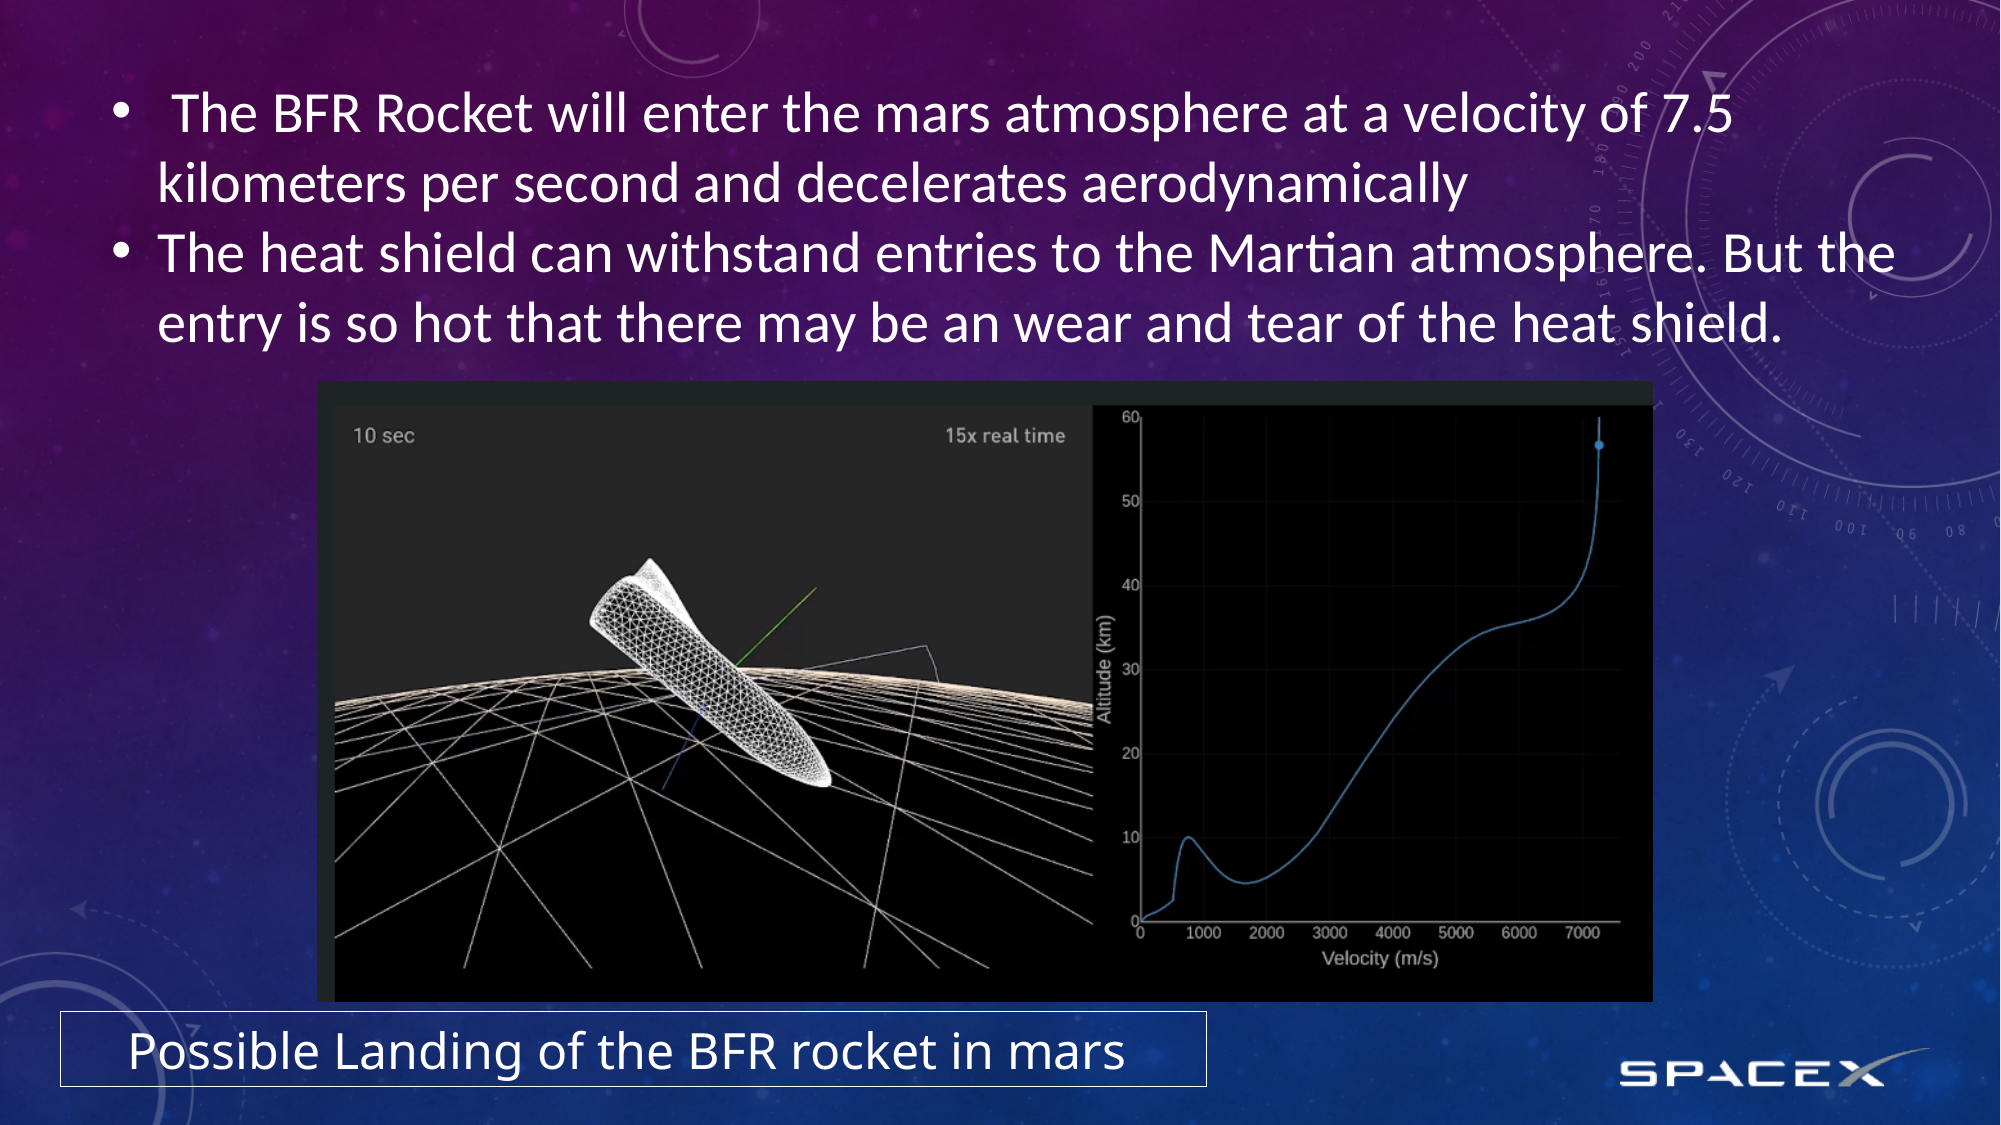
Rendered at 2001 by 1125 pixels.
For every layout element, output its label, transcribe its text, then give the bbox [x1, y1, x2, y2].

text_box Possible Landing of the BFR rocket in mars [60, 1011, 1207, 1087]
text_box The BFR Rocket will enter the mars atmosphere at a velocity of 7.5 kilometers per second and decelerates aerodynamically The heat shield can withstand entries to the Martian atmosphere. But the entry is so hot that there may be an wear and tear of the heat shield. [96, 66, 1962, 407]
picture [0, 0, 2001, 1125]
